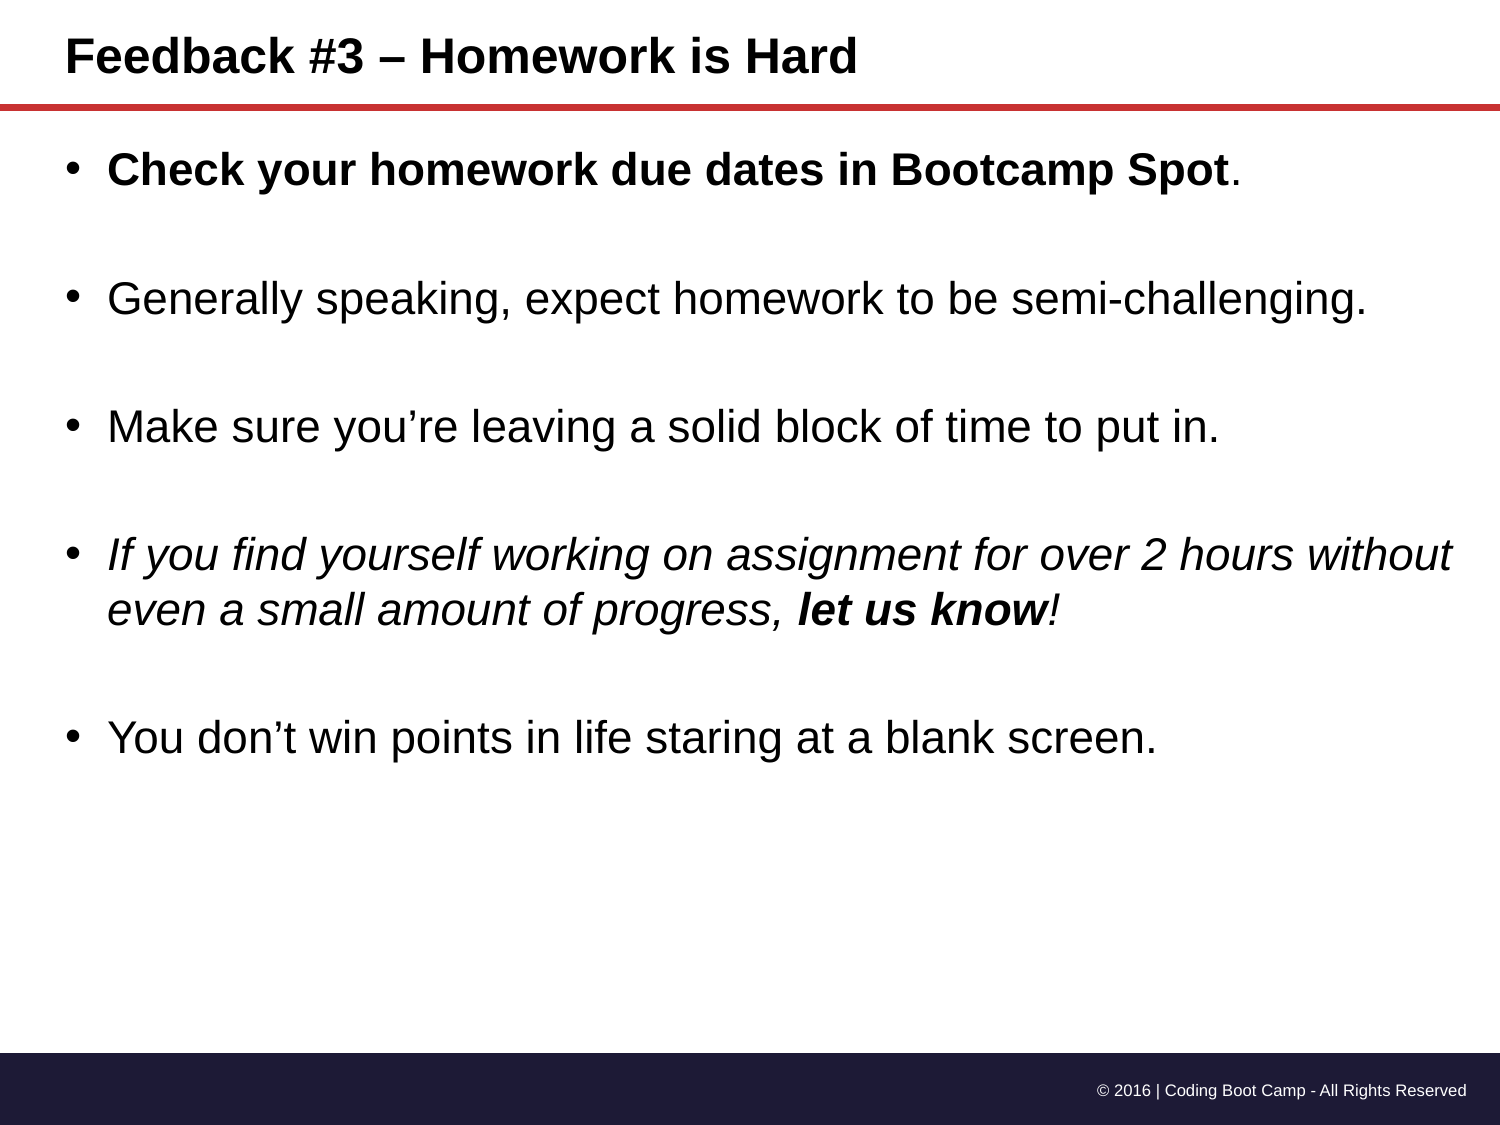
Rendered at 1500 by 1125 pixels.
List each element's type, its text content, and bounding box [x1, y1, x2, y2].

text_box Feedback #3 – Homework is Hard [50, 16, 1150, 91]
text_box Check your homework due dates in Bootcamp Spot. Generally speaking, expect homework to be semi-challenging. Make sure you’re leaving a solid block of time to put in. If you find yourself working on assignment for over 2 hours without even a small amount of progress, let us know! You don’t win points in life staring at a blank screen. [49, 125, 1484, 1035]
